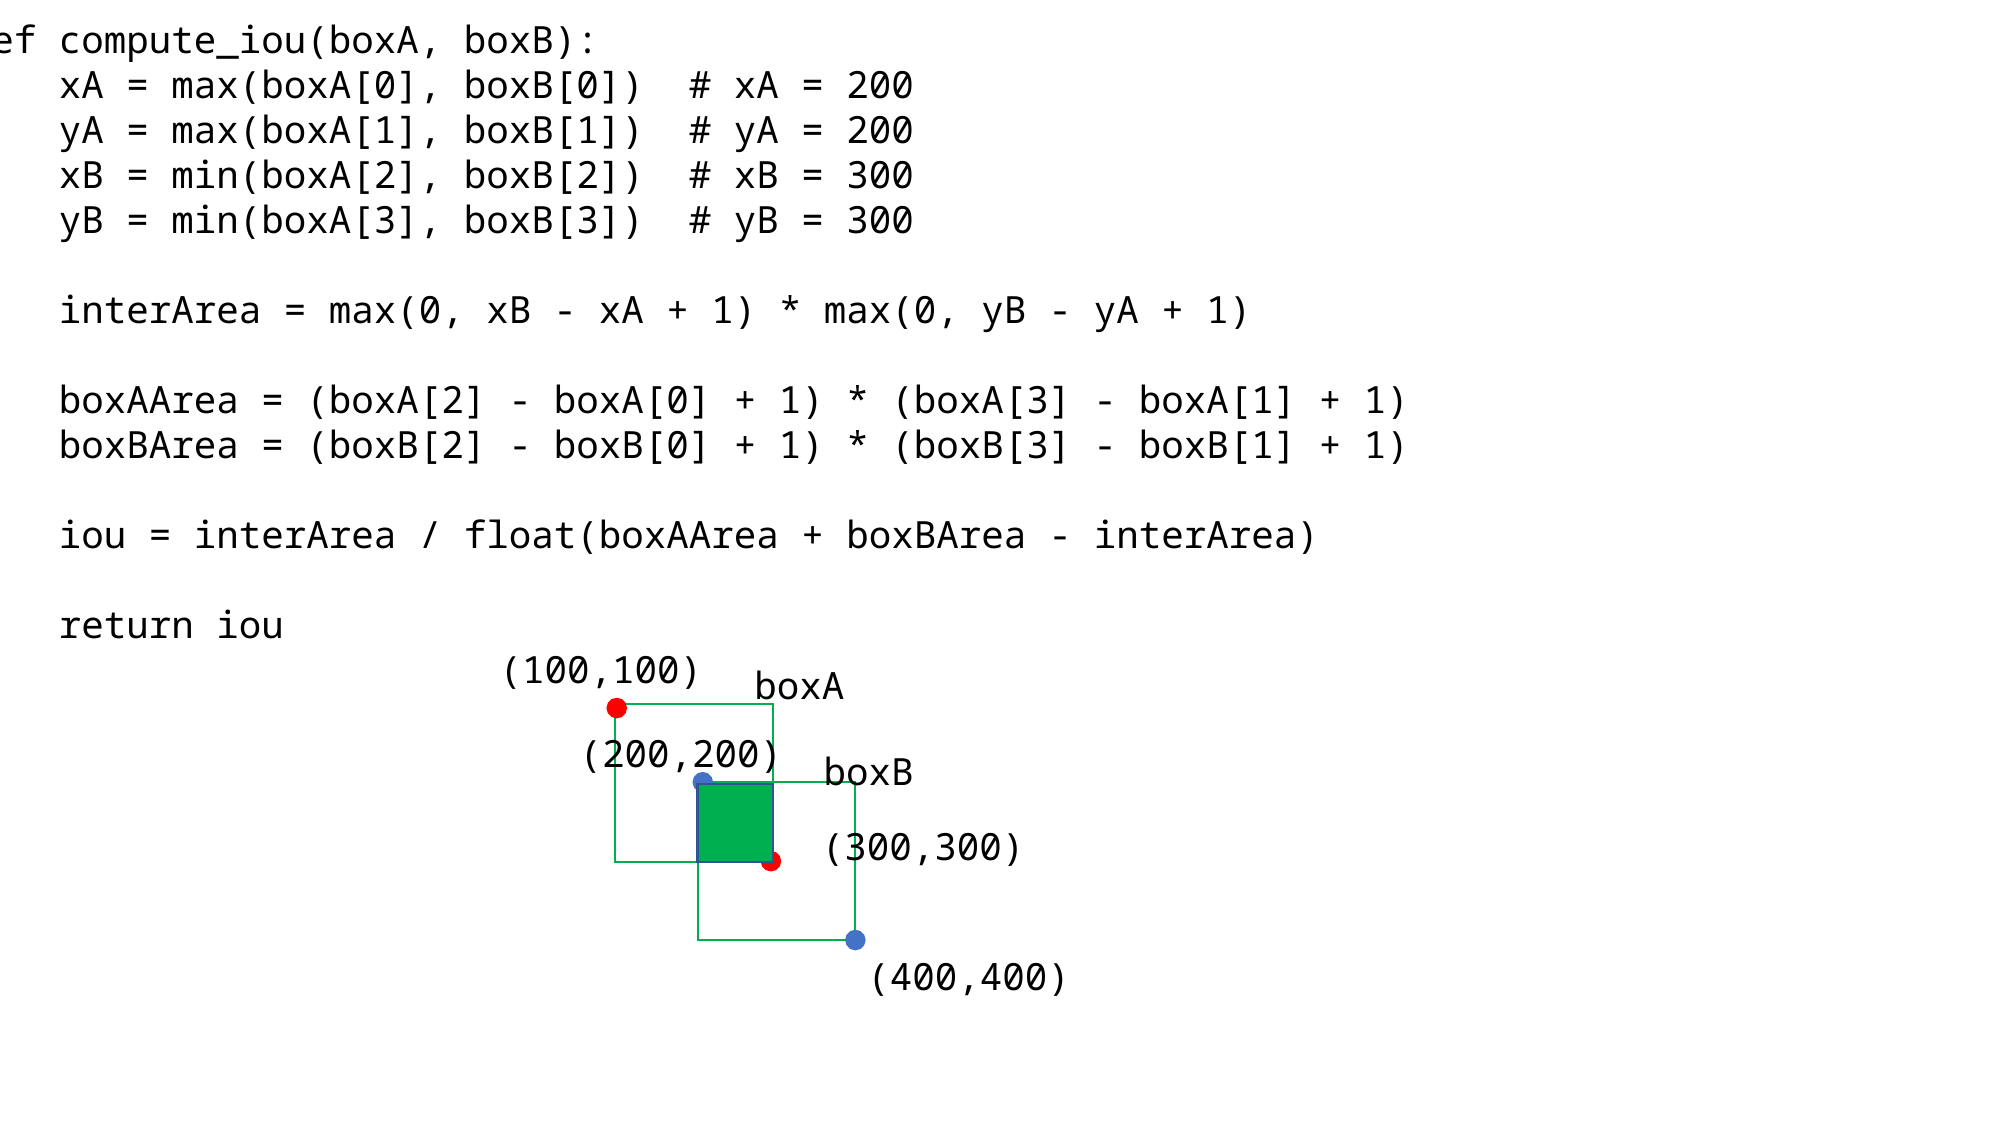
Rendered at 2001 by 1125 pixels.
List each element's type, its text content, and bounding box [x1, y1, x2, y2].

text_box [696, 783, 774, 863]
text_box [614, 703, 774, 722]
text_box [606, 697, 628, 719]
text_box [845, 929, 866, 950]
text_box (400,400) [852, 945, 1085, 1005]
text_box [761, 851, 782, 872]
text_box boxB [808, 740, 929, 801]
text_box (300,300) [807, 815, 1040, 876]
text_box [697, 781, 856, 941]
text_box [614, 783, 696, 863]
text_box def compute_iou(boxA, boxB): xA = max(boxA[0], boxB[0]) # xA = 200 yA = max(boxA[1], boxB[1]) # yA = 200 xB = min(boxA[2], boxB[2]) # xB = 300 yB = min(boxA[3], boxB[3]) # yB = 300 interArea = max(0, xB - xA + 1) * max(0, yB - yA + 1) boxAArea = (boxA[2] - boxA[0] + 1) * (boxA[3] - boxA[1] + 1) boxBArea = (boxB[2] - boxB[0] + 1) * (boxB[3] - boxB[1] + 1) iou = interArea / float(boxAArea + boxBArea - interArea) return iou [0, 8, 1424, 654]
text_box boxA [739, 654, 860, 715]
text_box (200,200) [564, 722, 798, 783]
text_box (100,100) [484, 638, 718, 699]
